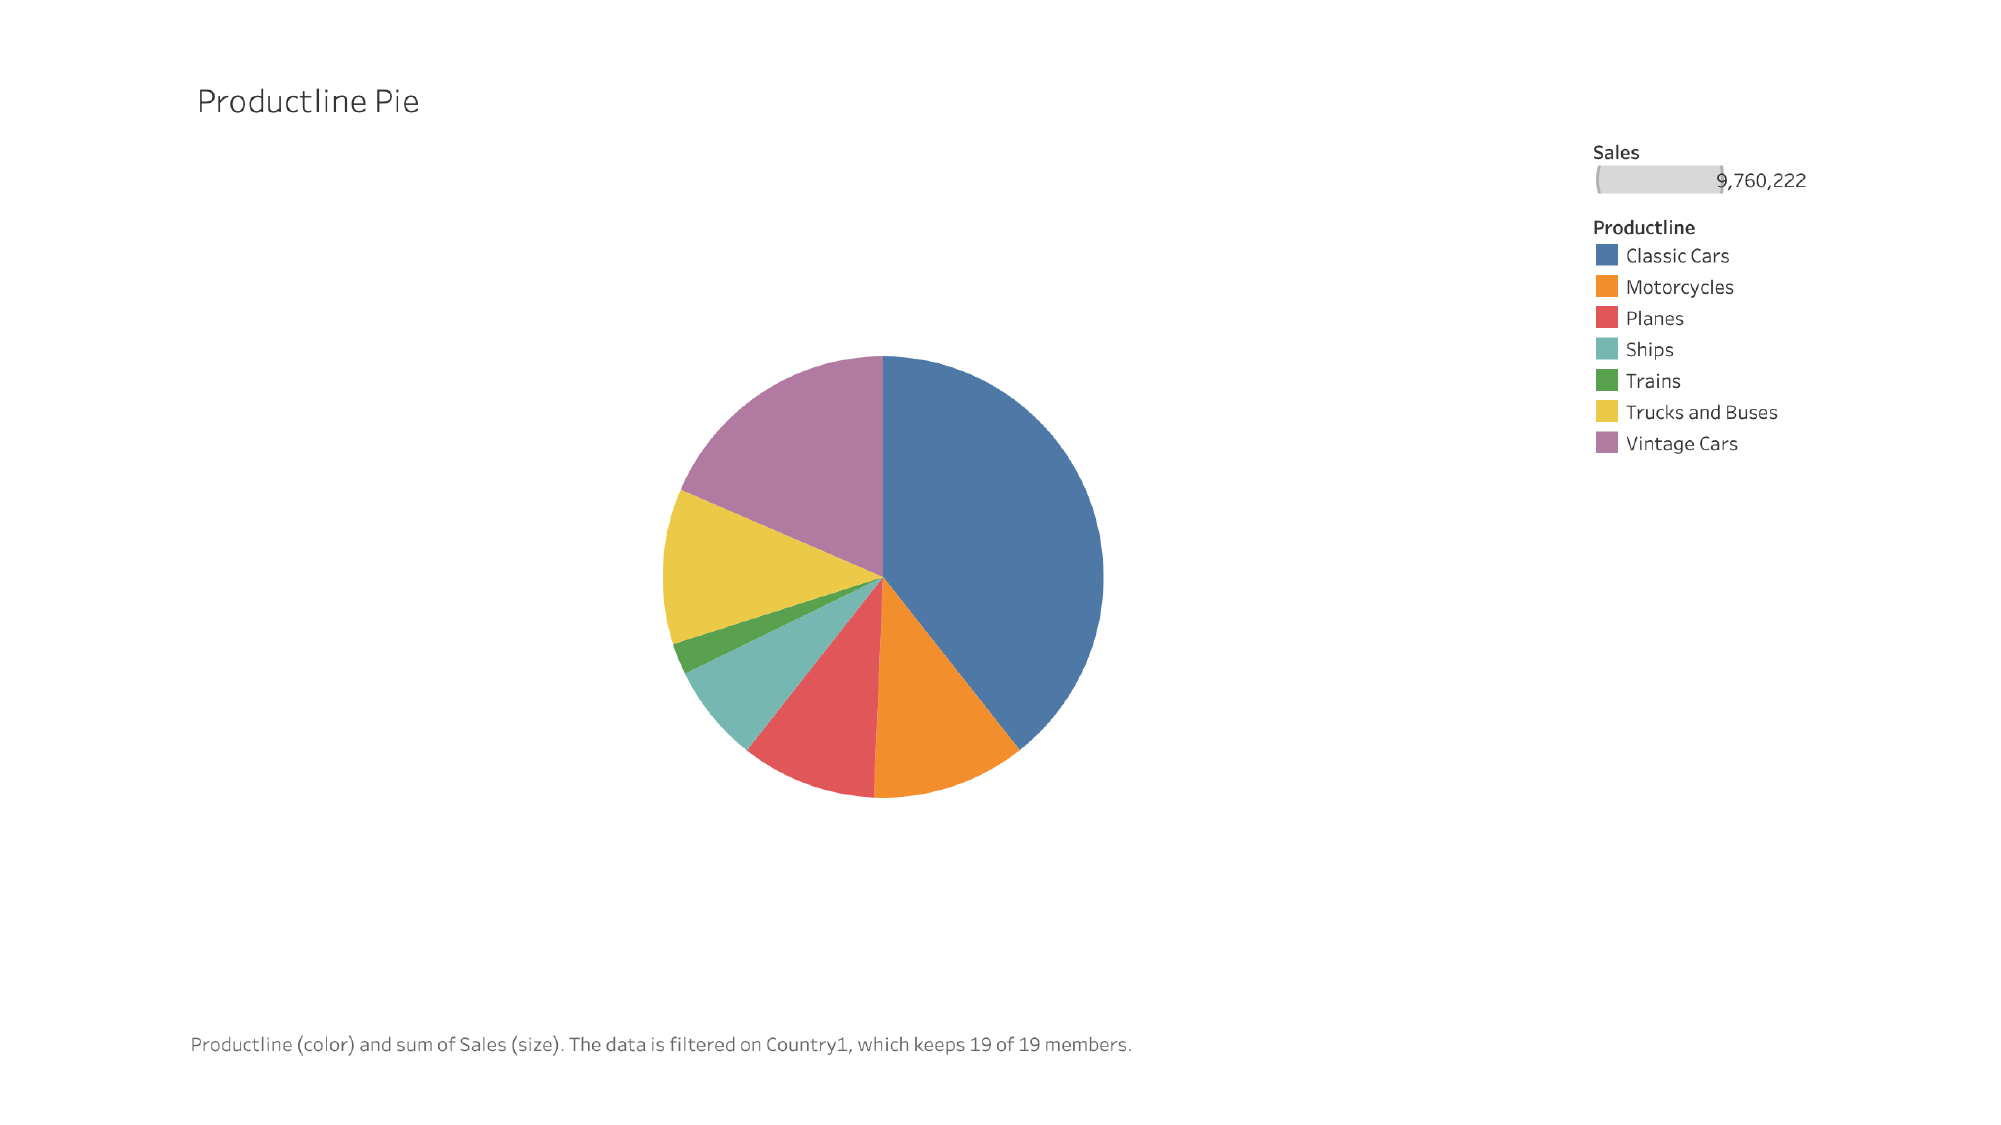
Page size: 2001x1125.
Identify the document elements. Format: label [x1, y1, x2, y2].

picture [190, 68, 1810, 1057]
